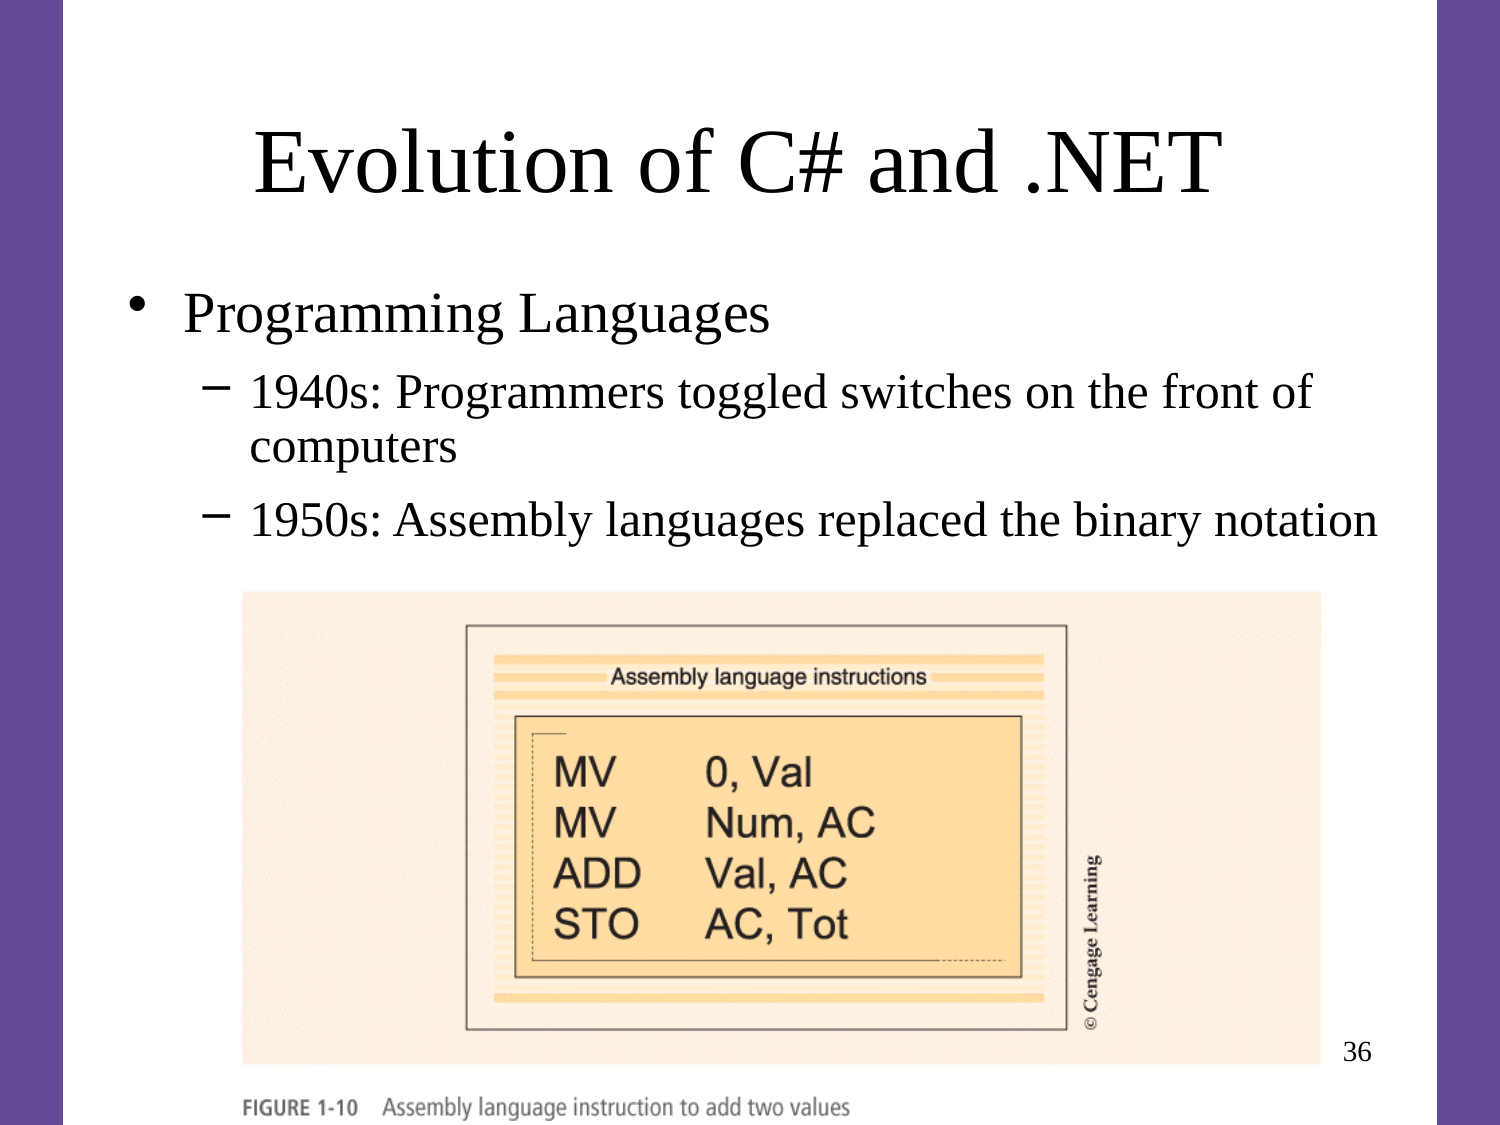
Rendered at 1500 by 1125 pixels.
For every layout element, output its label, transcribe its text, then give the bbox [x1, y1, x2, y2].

picture [237, 587, 1327, 1125]
picture [1437, 0, 1500, 1125]
title Evolution of C# and .NET [112, 62, 1388, 250]
picture [0, 0, 63, 1125]
slide_number 36 [1331, 1024, 1388, 1101]
list Programming Languages 1940s: Programmers toggled switches on the front of computers 1950s: Assembly languages replaced the binary notation [112, 275, 1438, 1000]
